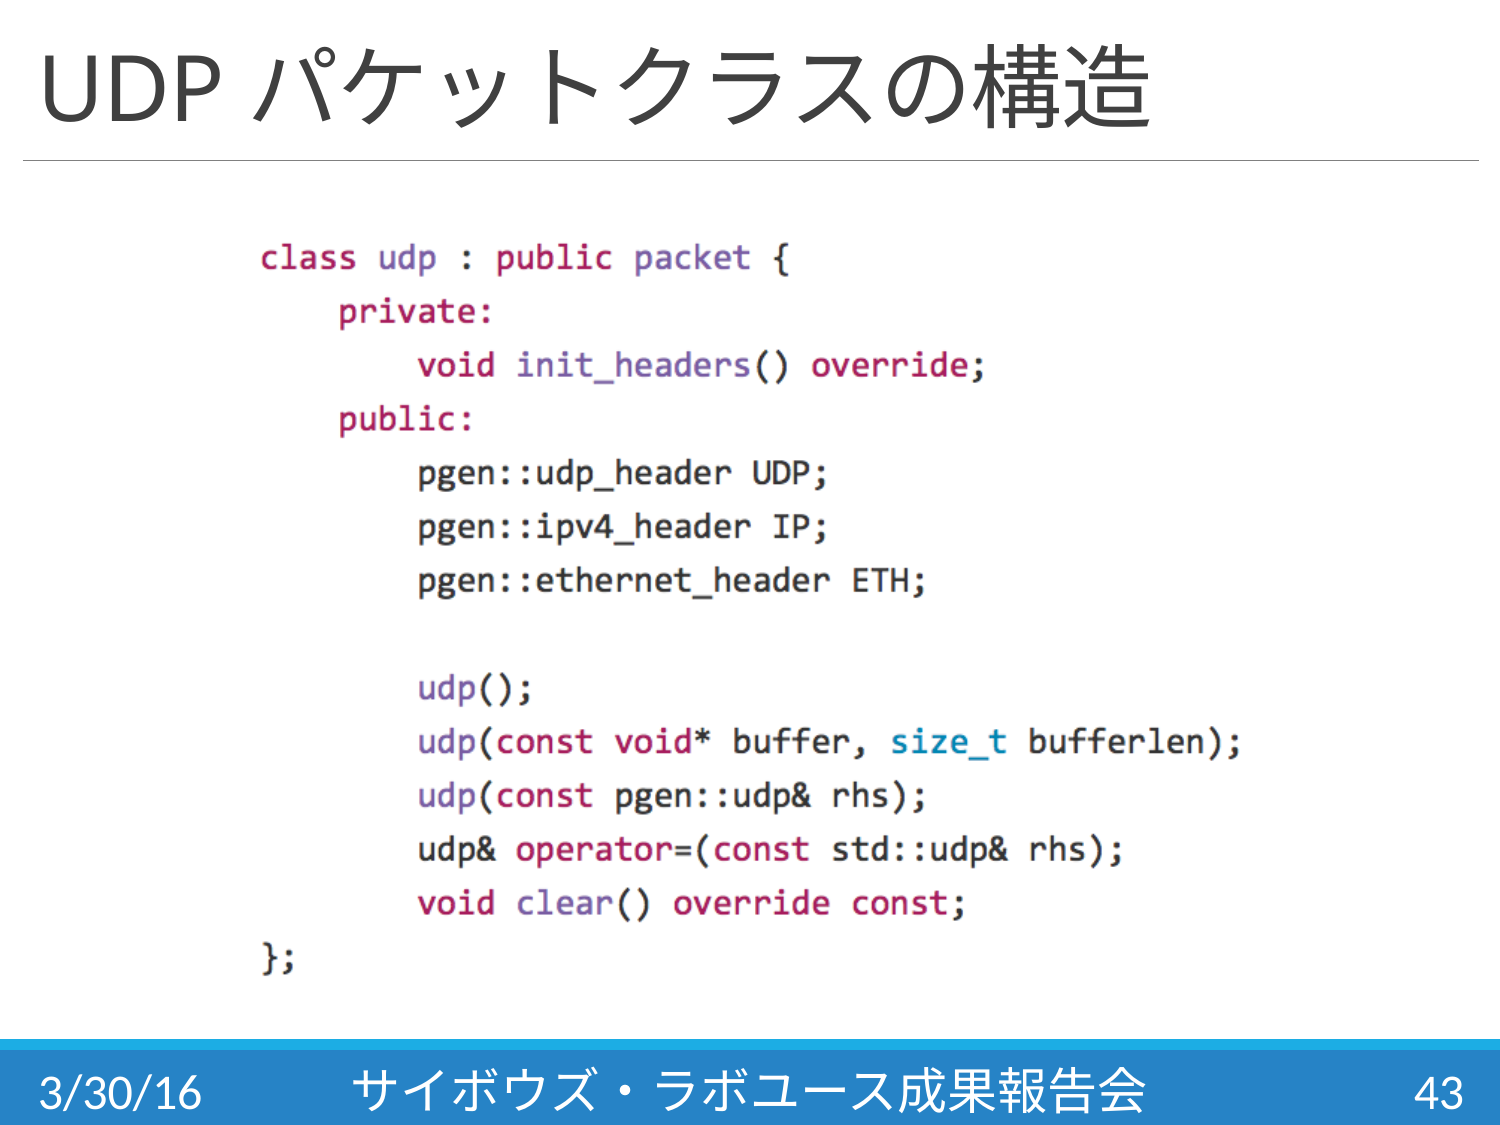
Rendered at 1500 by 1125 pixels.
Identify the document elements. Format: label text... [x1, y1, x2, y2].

picture [235, 229, 1284, 995]
title UDPパケットクラスの構造 [22, 20, 1480, 148]
slide_number 43 [1269, 1059, 1480, 1120]
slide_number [22, 1059, 227, 1120]
footer サイボウズ・ラボユース成果報告会 [249, 1059, 1249, 1120]
